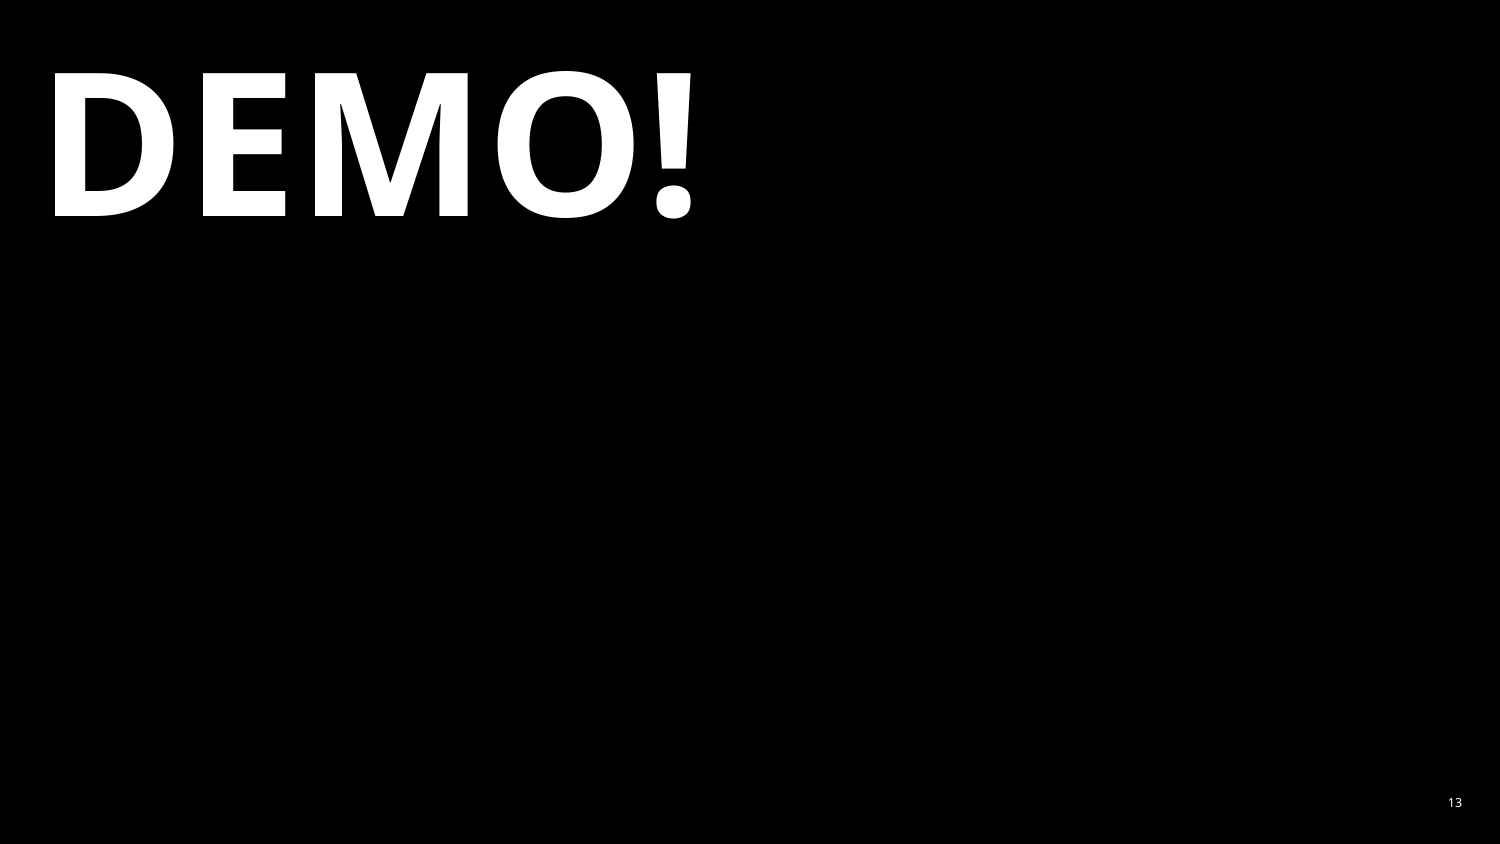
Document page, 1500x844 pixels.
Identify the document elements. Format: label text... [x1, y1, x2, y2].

slide_number 13 [1125, 791, 1463, 815]
title DEMO! [37, 43, 1463, 778]
